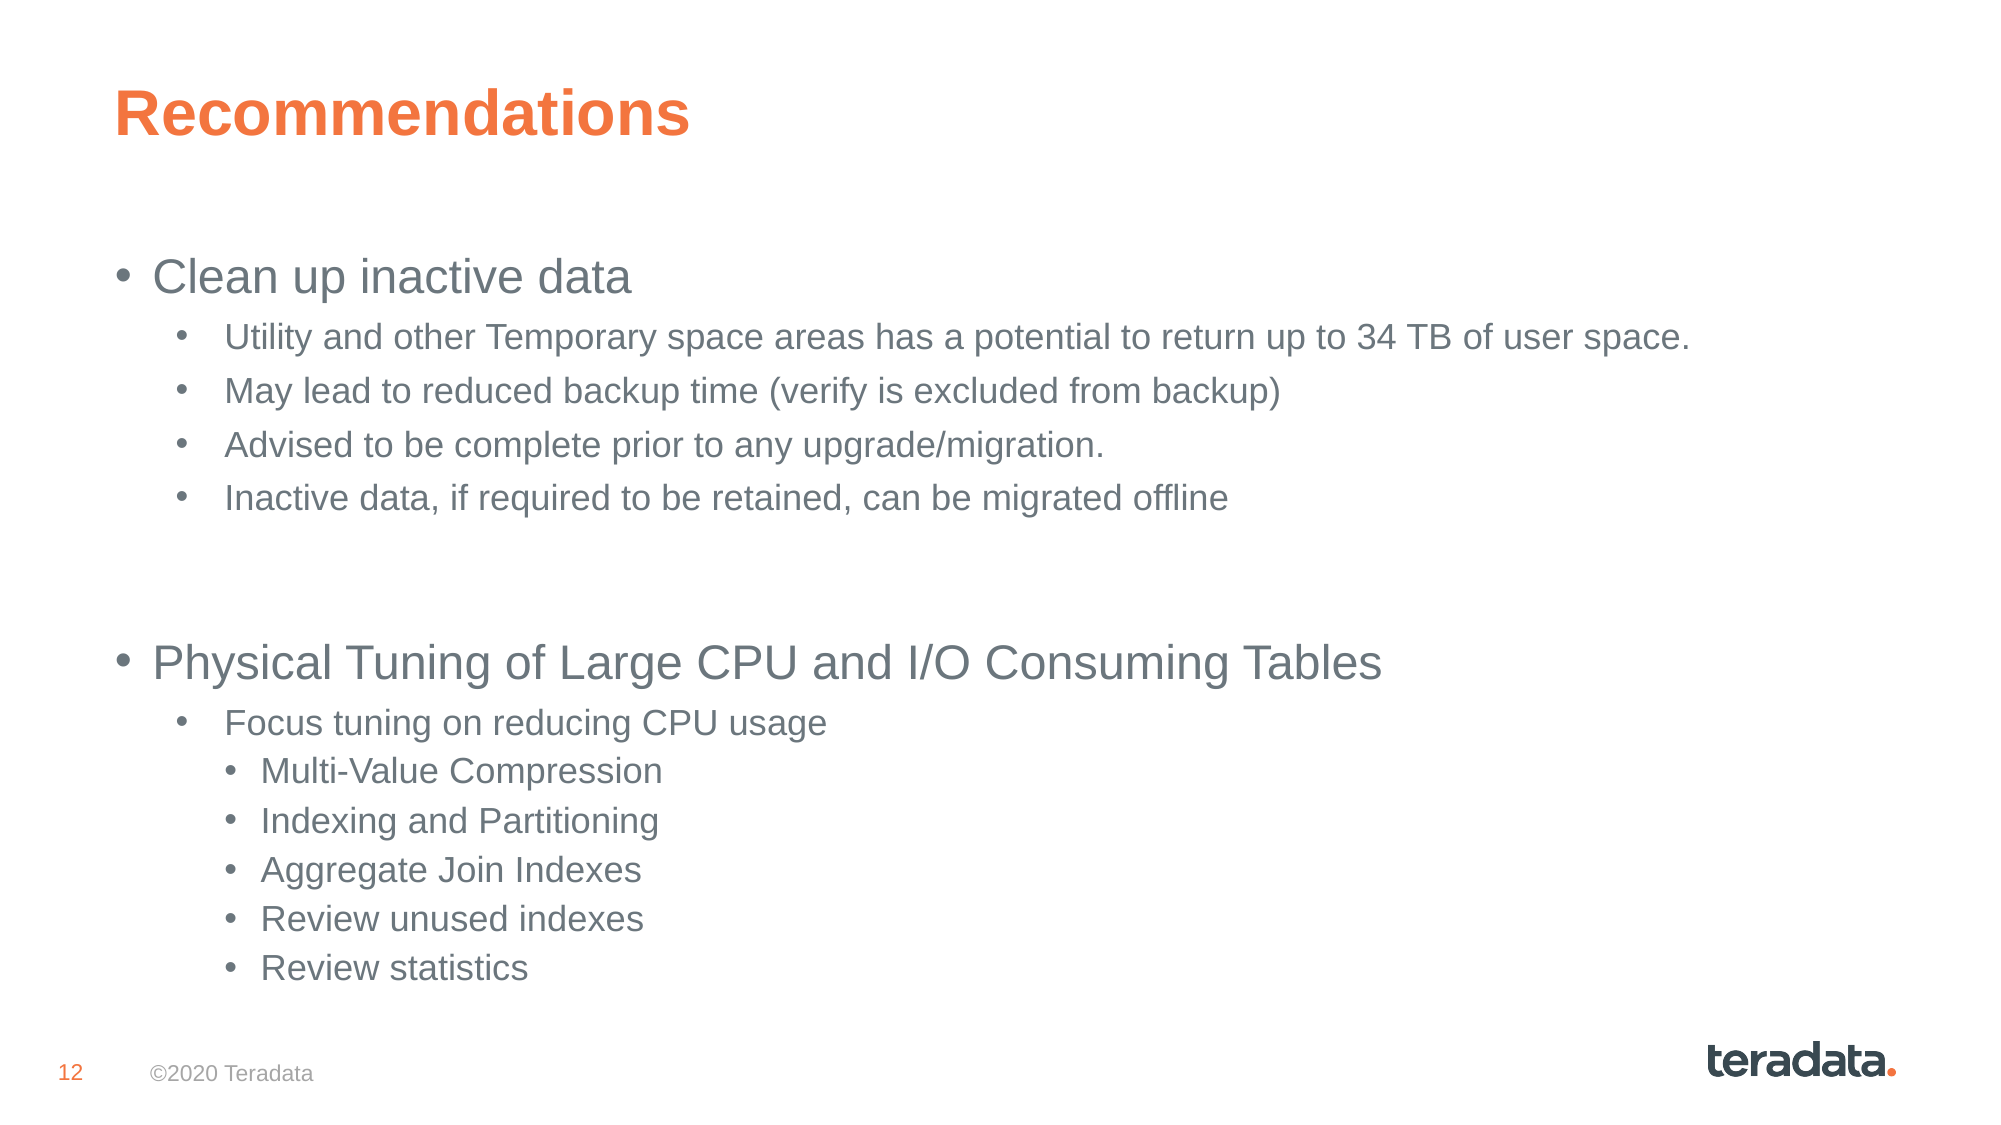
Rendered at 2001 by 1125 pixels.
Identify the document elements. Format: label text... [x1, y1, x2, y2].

title Recommendations [99, 37, 1900, 191]
picture [1708, 1041, 1896, 1077]
list Clean up inactive data Utility and other Temporary space areas has a potential to return up to 34 TB of user space. May lead to reduced backup time (verify is excluded from backup) Advised to be complete prior to any upgrade/migration. Inactive data, if required to be retained, can be migrated offline Physical Tuning of Large CPU and I/O Consuming Tables Focus tuning on reducing CPU usage Multi-Value Compression Indexing and Partitioning Aggregate Join Indexes Review unused indexes Review statistics [99, 226, 1900, 998]
